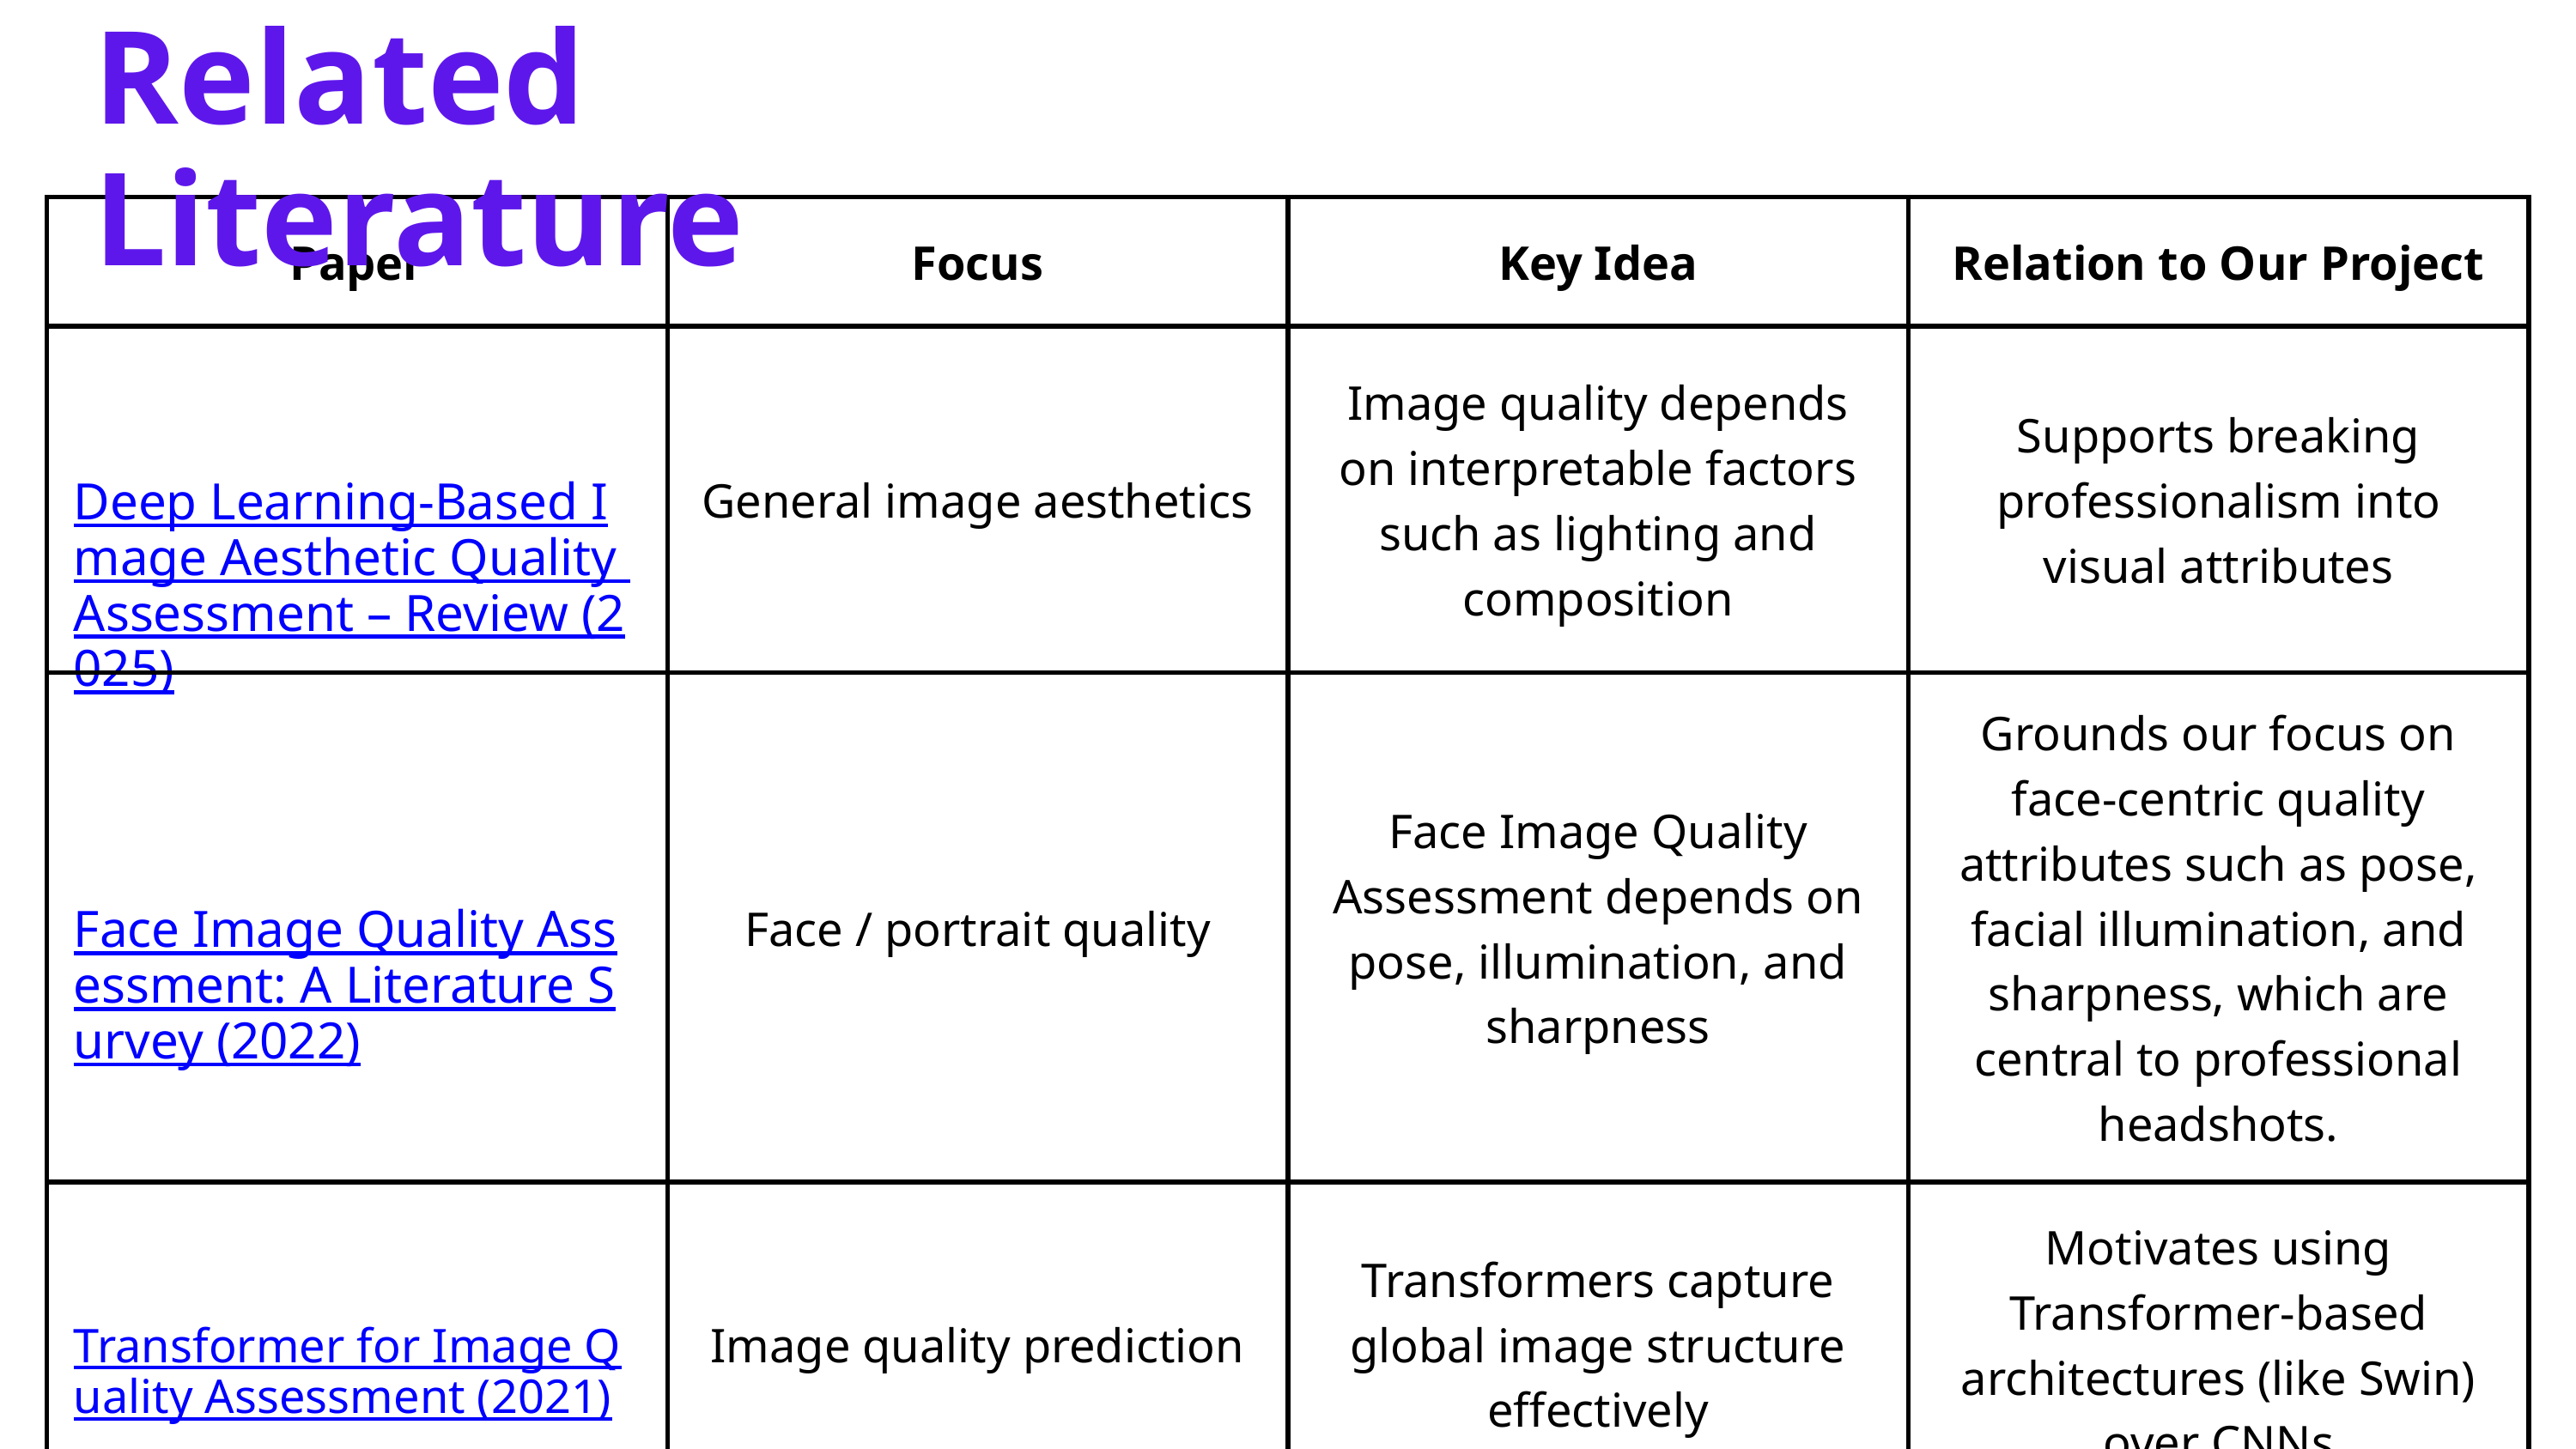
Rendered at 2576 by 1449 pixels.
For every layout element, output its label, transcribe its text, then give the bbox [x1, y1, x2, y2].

table_cell Deep Learning-Based Image Aesthetic Quality Assessment – Review (2025) [49, 329, 665, 670]
table_cell Grounds our focus on face-centric quality attributes such as pose, facial illumination, and sharpness, which are central to professional headshots. [1911, 675, 2526, 1179]
table_cell General image aesthetics [670, 329, 1285, 670]
text_box Related Literature [94, 8, 1267, 292]
table_header Key Idea [1291, 199, 1906, 324]
table_cell Supports breaking professionalism into visual attributes [1911, 329, 2526, 670]
table_header Relation to Our Project [1911, 199, 2526, 324]
table_cell Image quality prediction [670, 1185, 1285, 1449]
table_header Focus [670, 199, 1285, 324]
table_cell Face / portrait quality [670, 675, 1285, 1179]
table_cell Transformers capture global image structure effectively [1291, 1185, 1906, 1449]
table_cell Face Image Quality Assessment depends on pose, illumination, and sharpness [1291, 675, 1906, 1179]
table_cell Face Image Quality Assessment: A Literature Survey (2022) [49, 675, 665, 1179]
table_cell Image quality depends on interpretable factors such as lighting and composition [1291, 329, 1906, 670]
table_cell Motivates using Transformer-based architectures (like Swin) over CNNs [1911, 1185, 2526, 1449]
table_header Paper [49, 199, 665, 324]
table_cell Transformer for Image Quality Assessment (2021) [49, 1185, 665, 1449]
